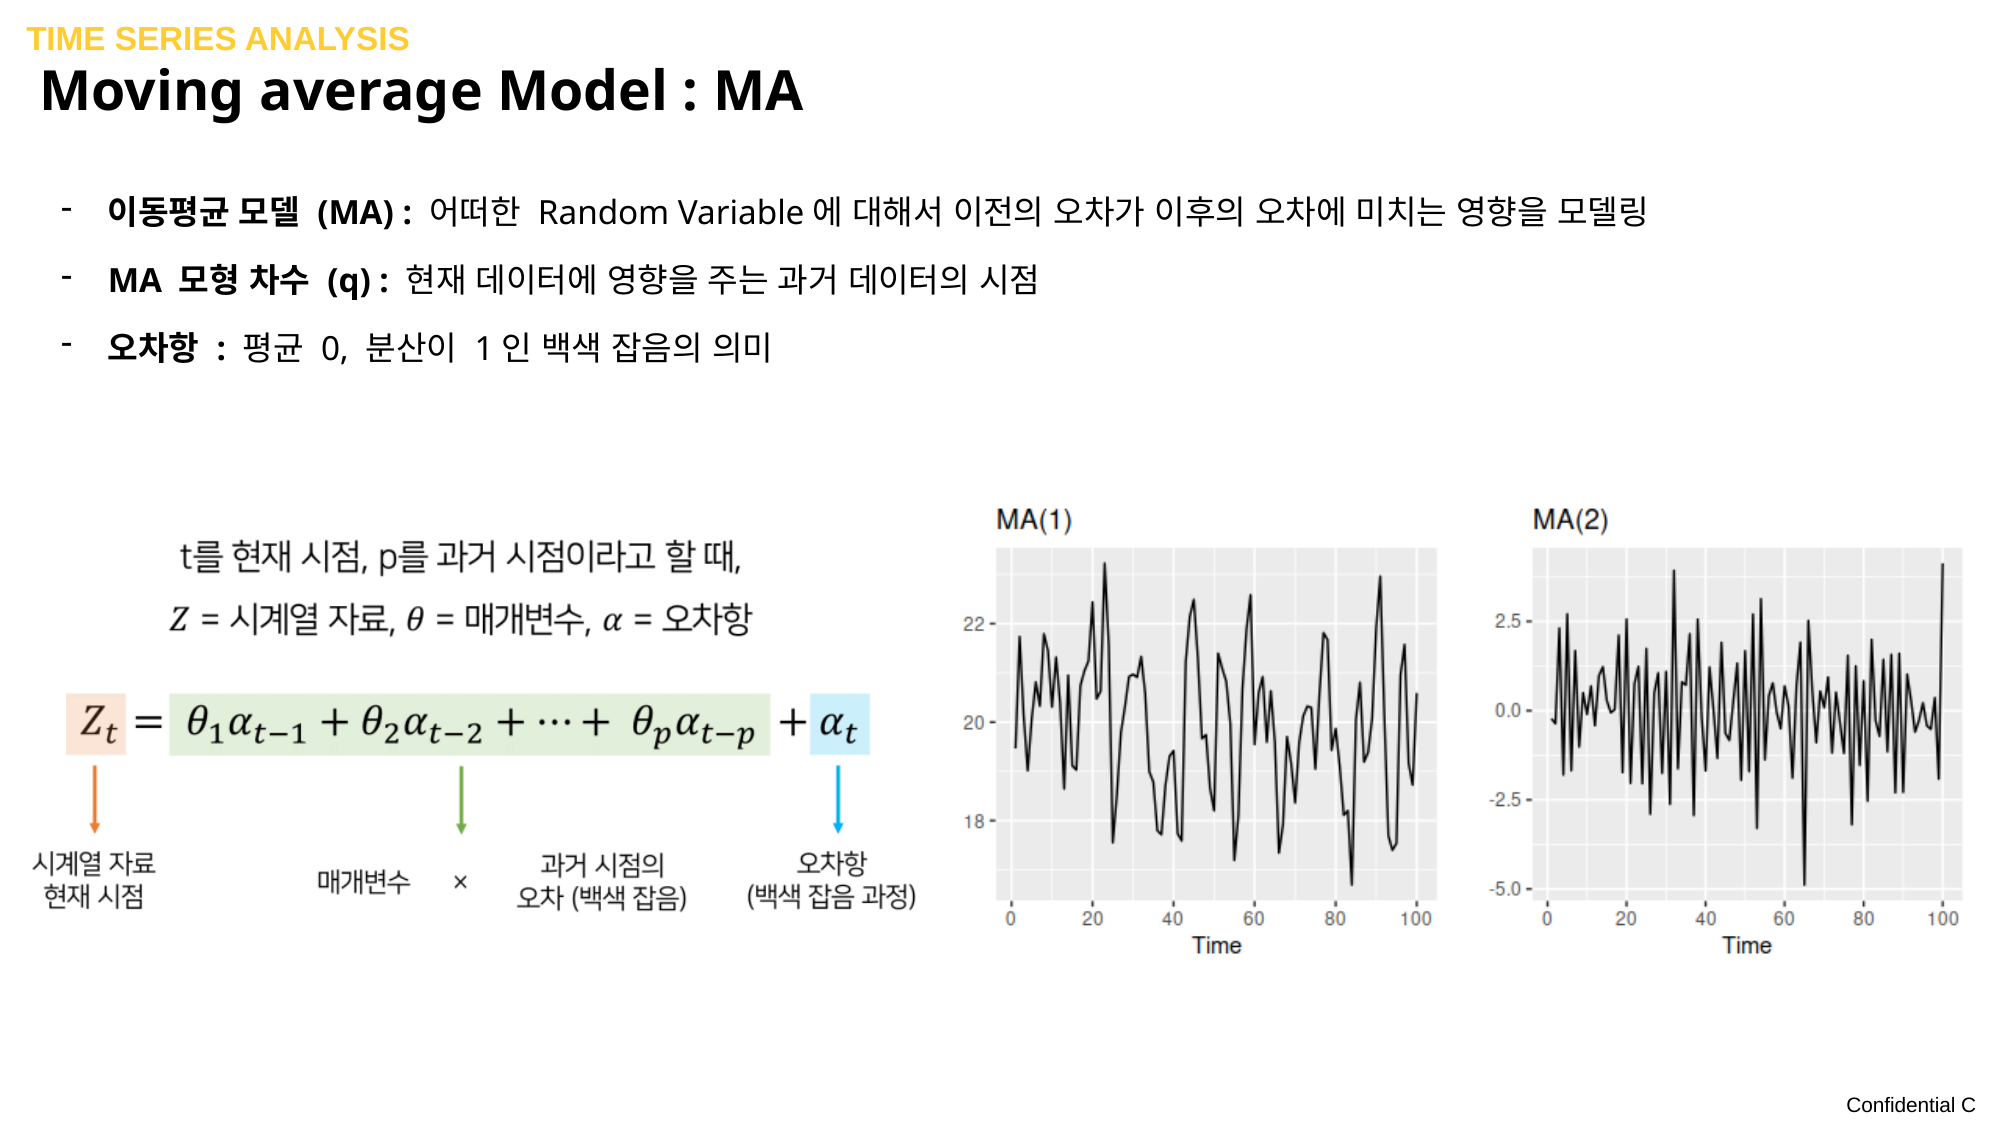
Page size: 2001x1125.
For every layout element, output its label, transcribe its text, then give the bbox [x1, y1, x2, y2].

title Moving average Model : MA [39, 64, 1961, 122]
picture [0, 459, 1974, 984]
list Time series Analysis [26, 21, 1948, 58]
text_box 이동평균 모델 (MA) : 어떠한 Random Variable에 대해서 이전의 오차가 이후의 오차에 미치는 영향을 모델링 MA 모형 차수 (q) : 현재 데이터에 영향을 주는 과거 데이터의 시점 오차항 : 평균 0, 분산이 1인 백색 잡음의 의미 [61, 163, 1948, 410]
